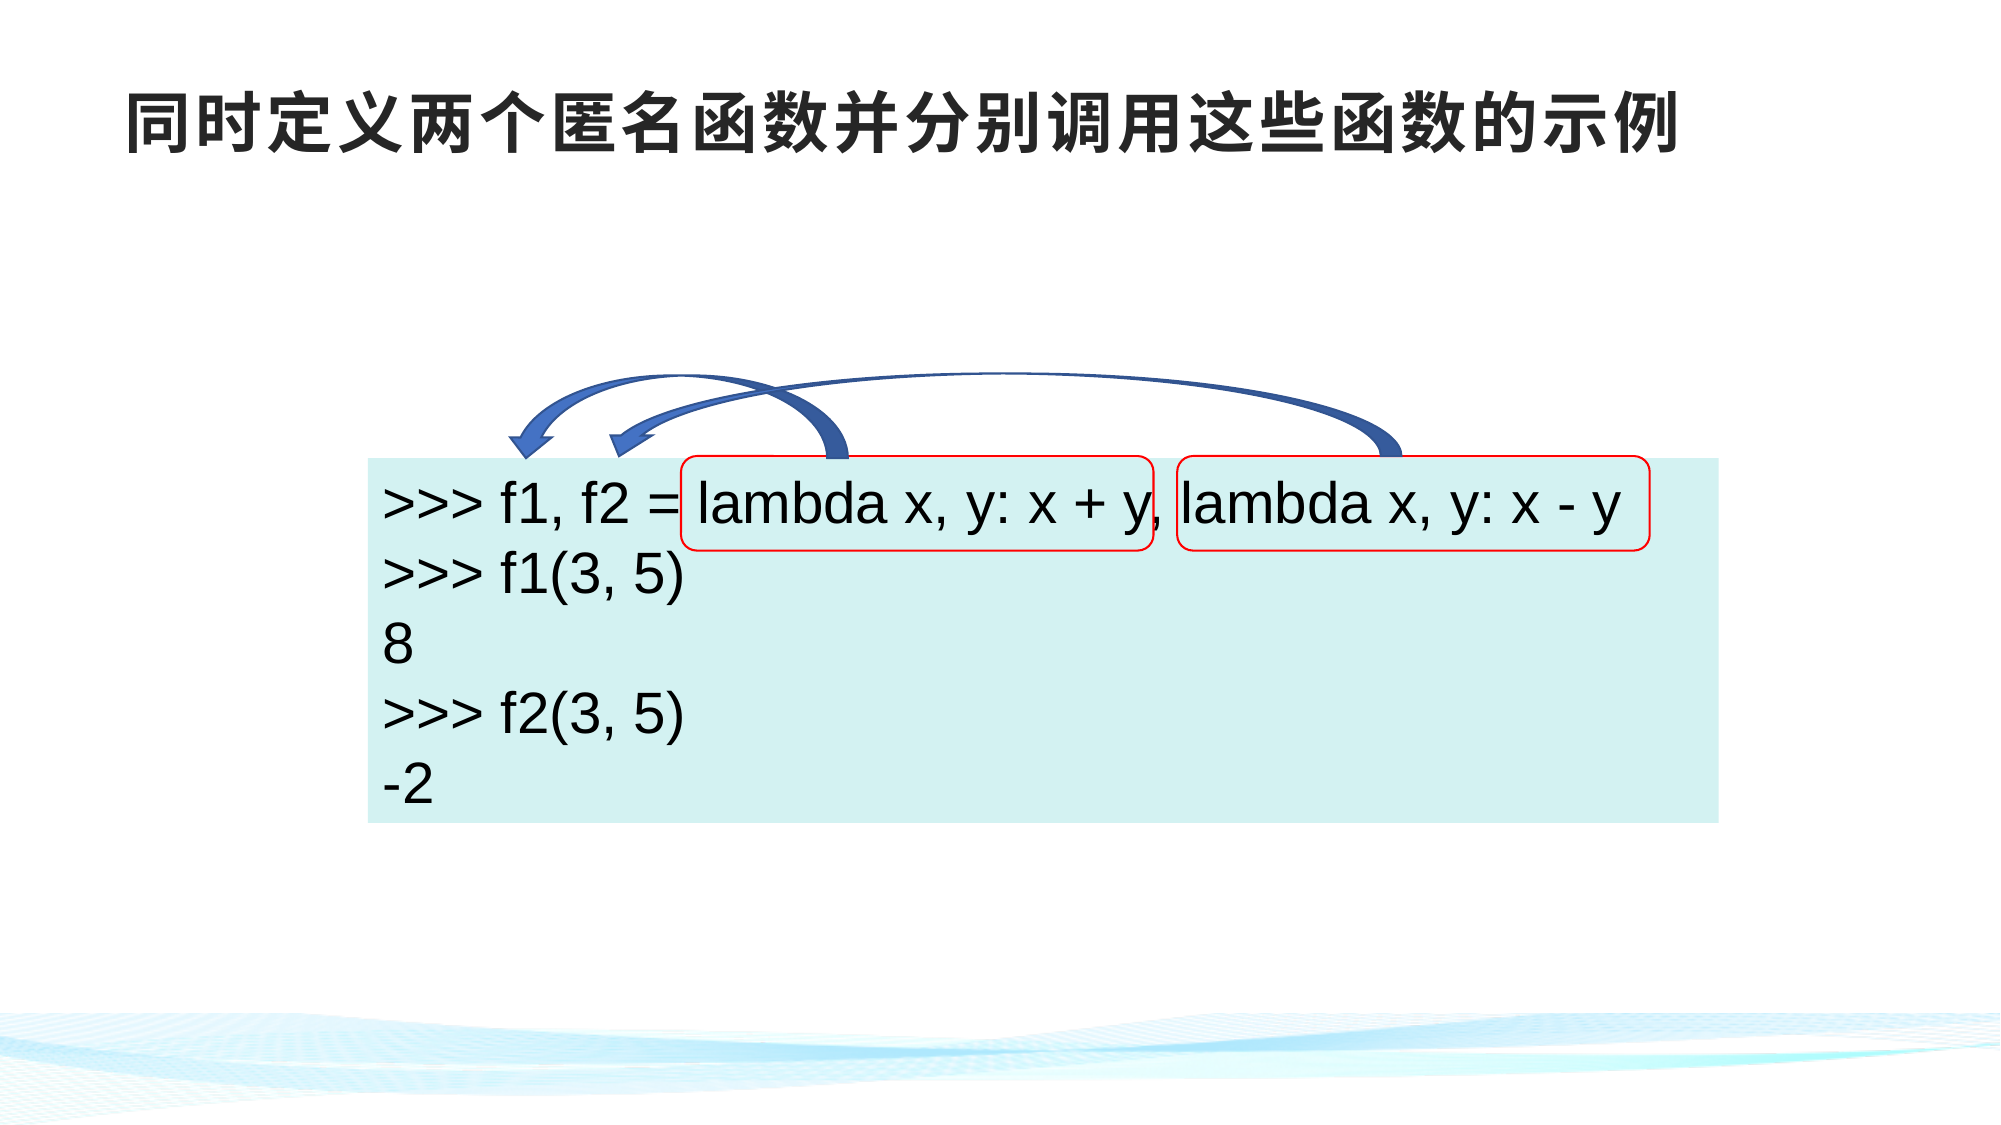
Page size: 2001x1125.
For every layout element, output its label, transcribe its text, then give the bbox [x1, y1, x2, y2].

text_box [609, 372, 1403, 458]
text_box [679, 454, 1155, 552]
text_box [508, 374, 775, 460]
text_box [1176, 454, 1651, 552]
text_box >>> f1, f2 = lambda x, y: x + y, lambda x, y: x - y >>> f1(3, 5) 8 >>> f2(3, 5) -2 [367, 458, 1719, 823]
text_box [767, 391, 849, 460]
title 同时定义两个匿名函数并分别调用这些函数的示例 [109, 72, 1891, 185]
picture [0, 1013, 2000, 1125]
